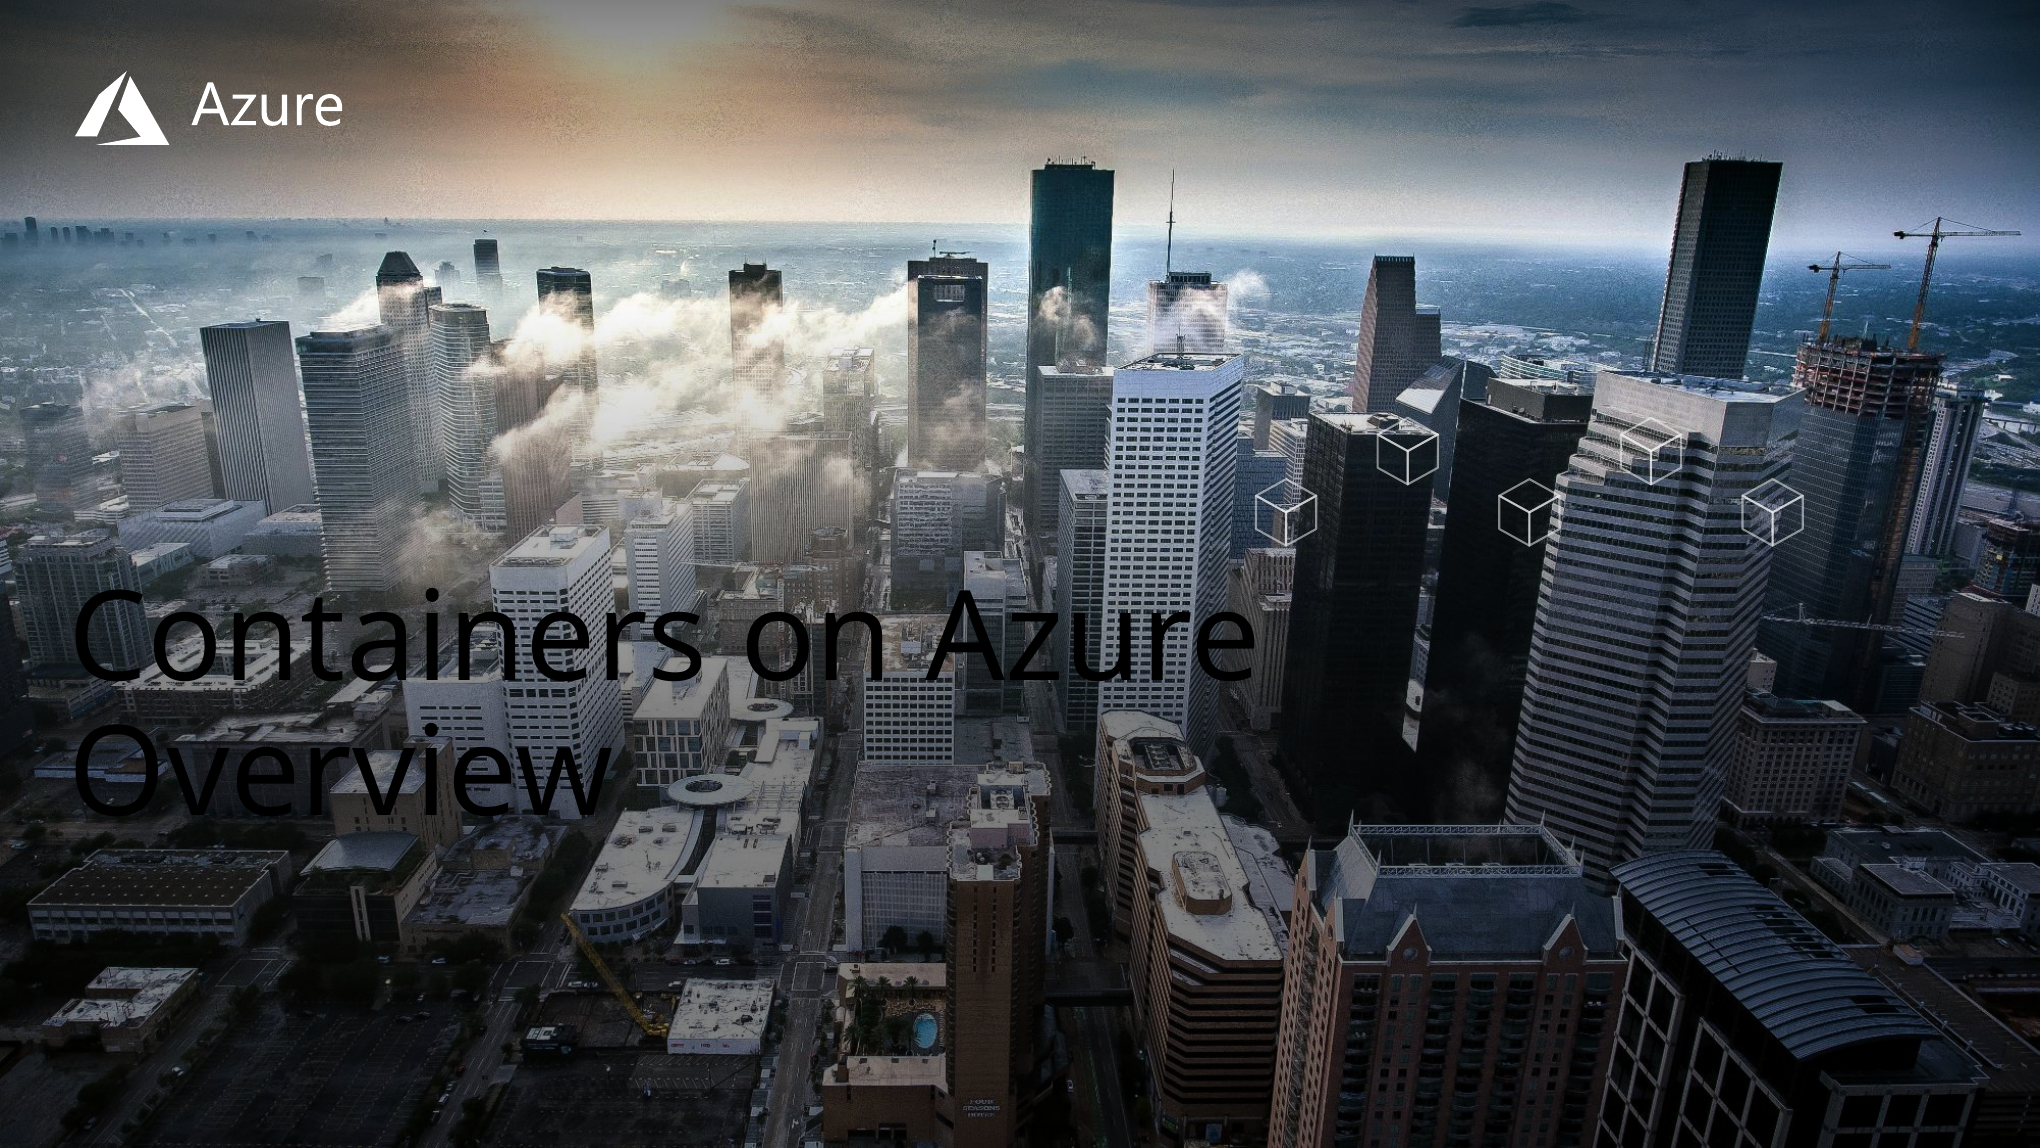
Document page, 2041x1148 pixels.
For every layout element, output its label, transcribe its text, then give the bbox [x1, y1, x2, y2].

title Containers on Azure Overview [45, 557, 1856, 861]
picture [0, 0, 2040, 1148]
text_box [1254, 416, 1805, 548]
